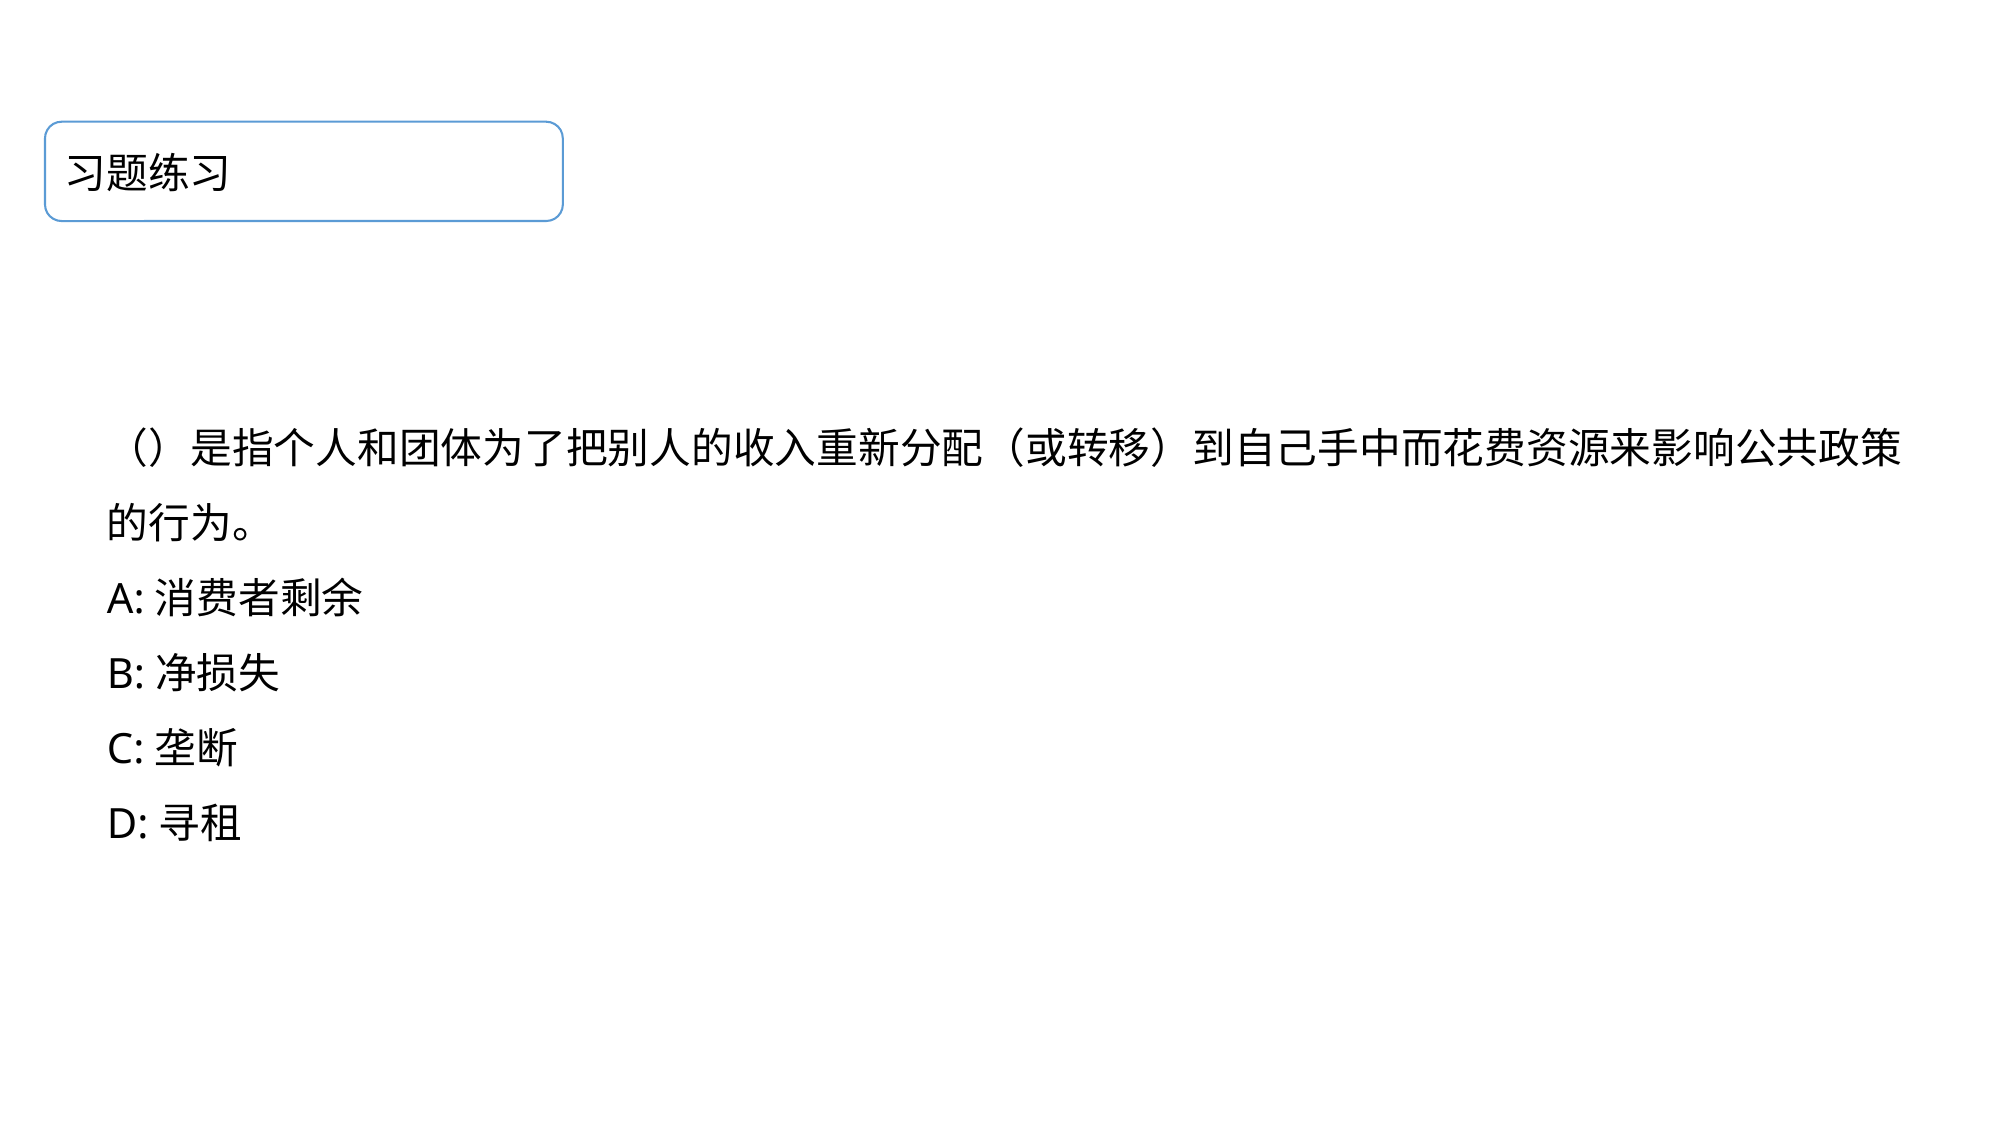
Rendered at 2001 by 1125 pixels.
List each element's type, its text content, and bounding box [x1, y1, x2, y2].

text_box 习题练习 [43, 120, 564, 223]
text_box （）是指个人和团体为了把别人的收入重新分配（或转移）到自己手中而花费资源来影响公共政策的行为。 A:消费者剩余 B:净损失 C:垄断 D:寻租 [92, 389, 1931, 855]
